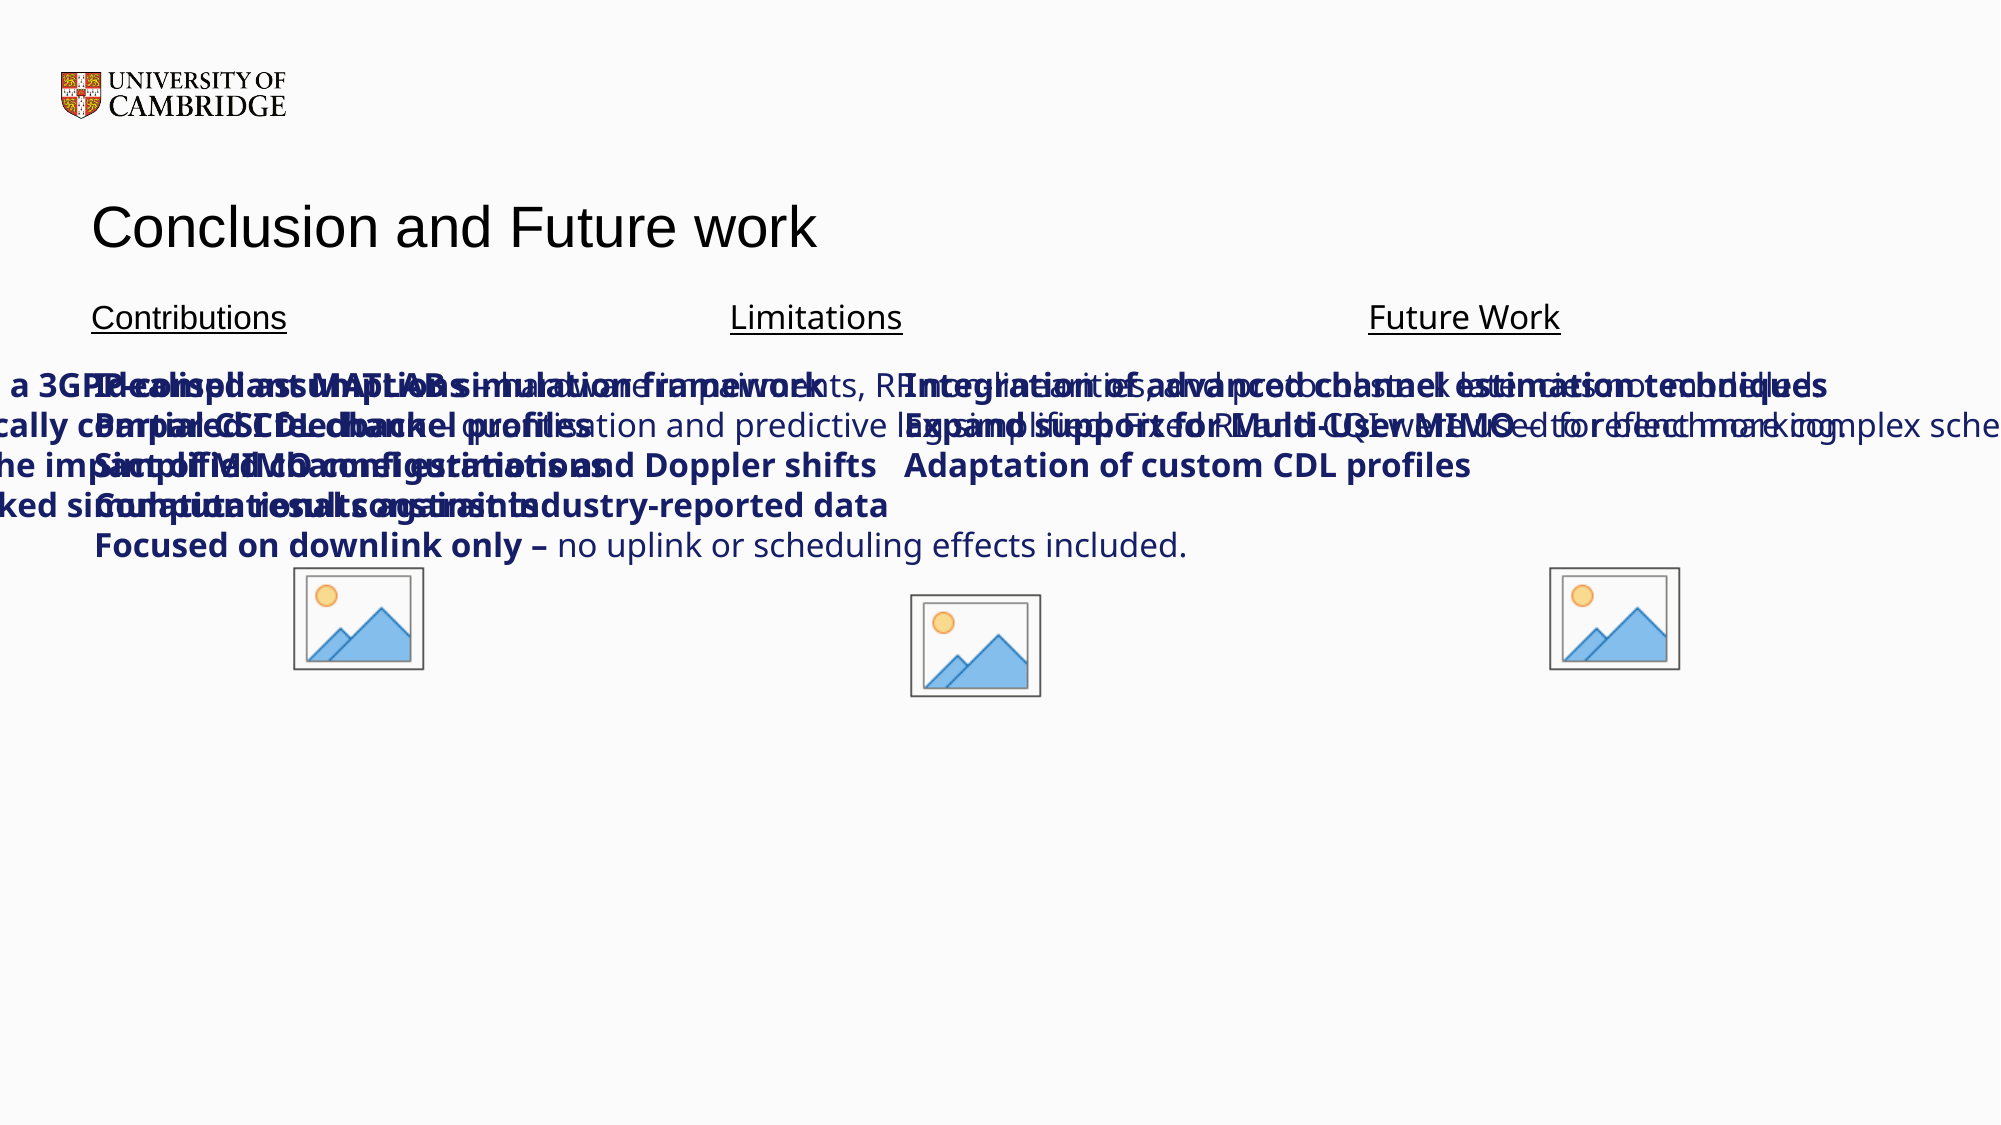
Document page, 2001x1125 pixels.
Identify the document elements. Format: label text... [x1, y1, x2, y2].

list Limitations [714, 293, 1238, 346]
picture [1353, 357, 1877, 881]
picture [76, 357, 642, 881]
picture [714, 357, 1238, 936]
list Contributions [76, 293, 600, 346]
title Conclusion and Future work [76, 189, 1848, 266]
picture [61, 71, 286, 119]
list Future Work [1353, 293, 1877, 346]
